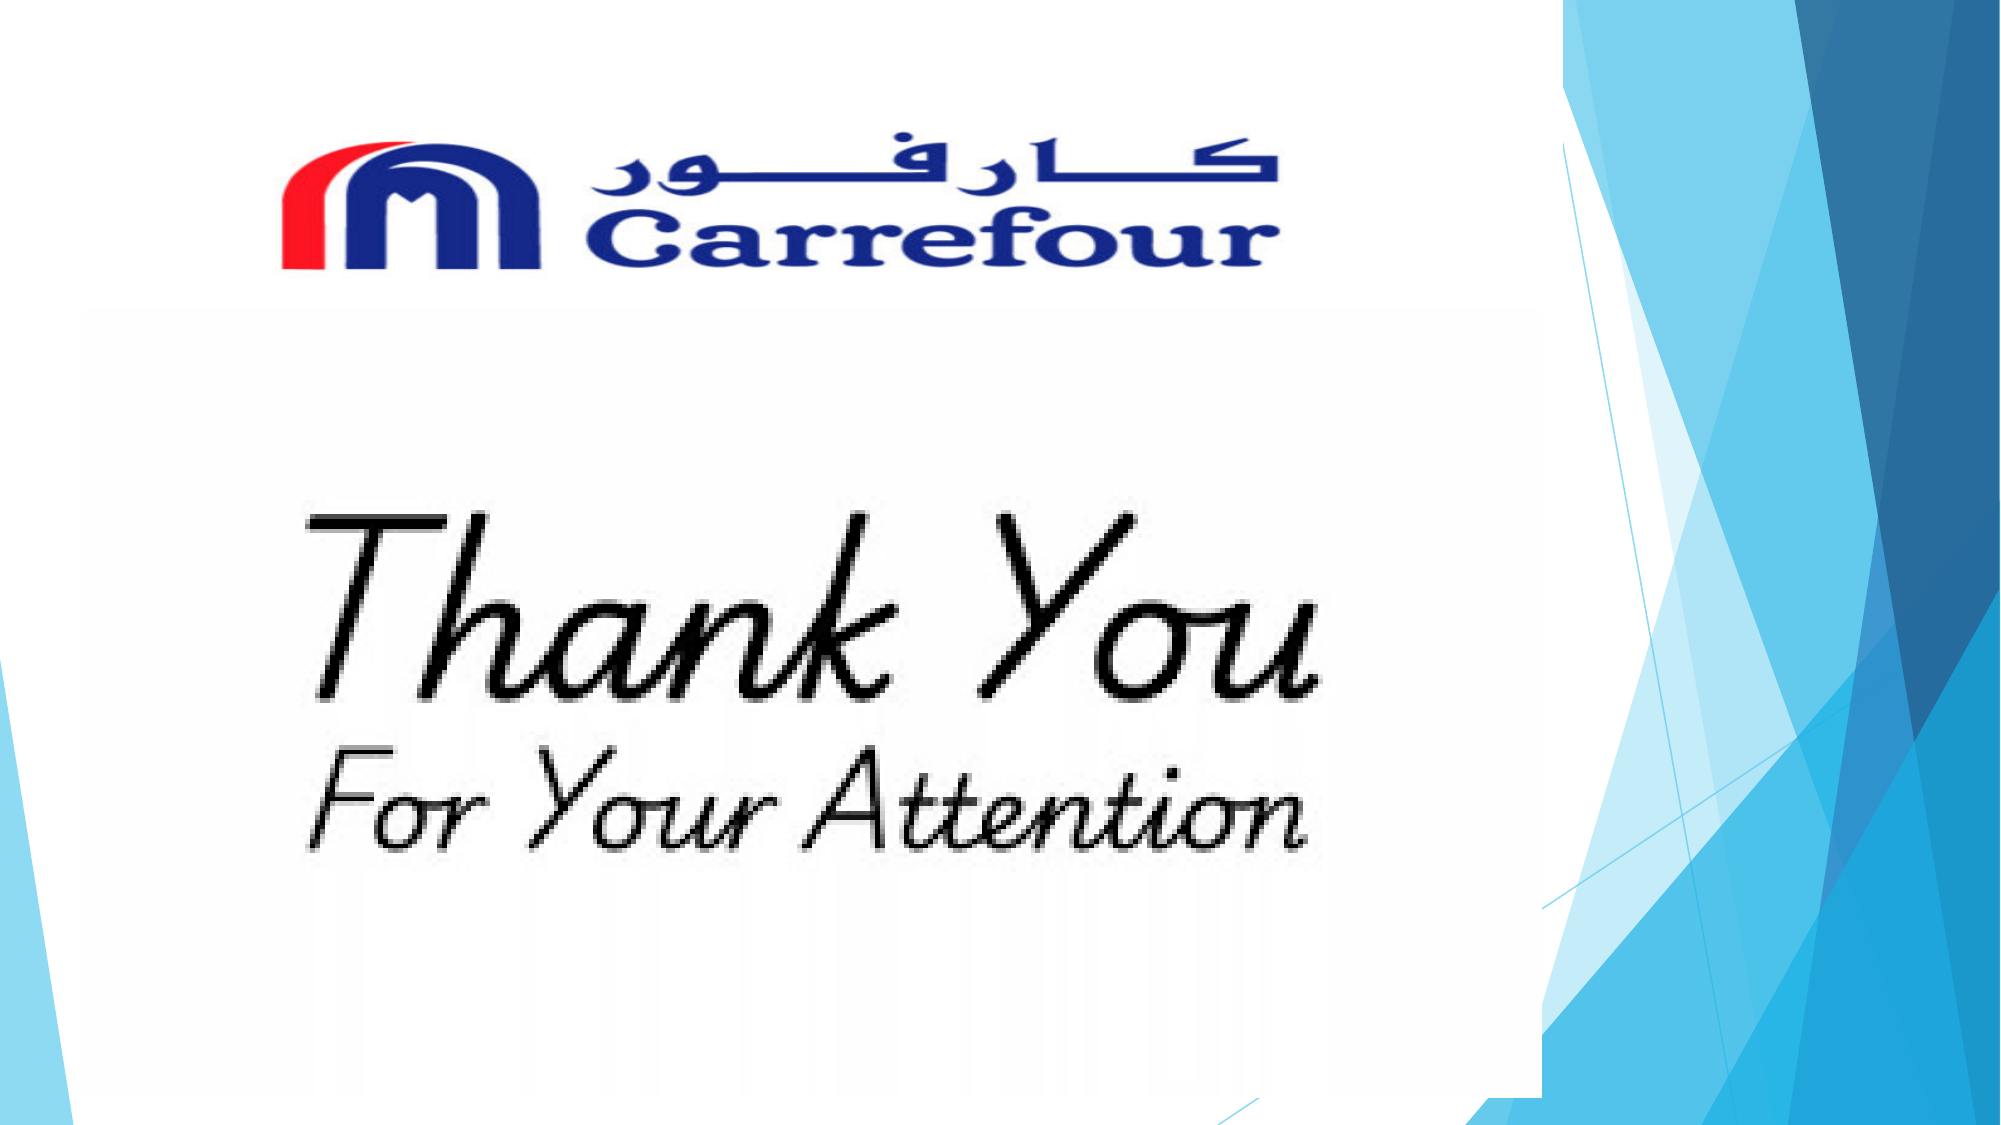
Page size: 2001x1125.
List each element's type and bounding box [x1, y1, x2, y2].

picture [0, 0, 1563, 1098]
